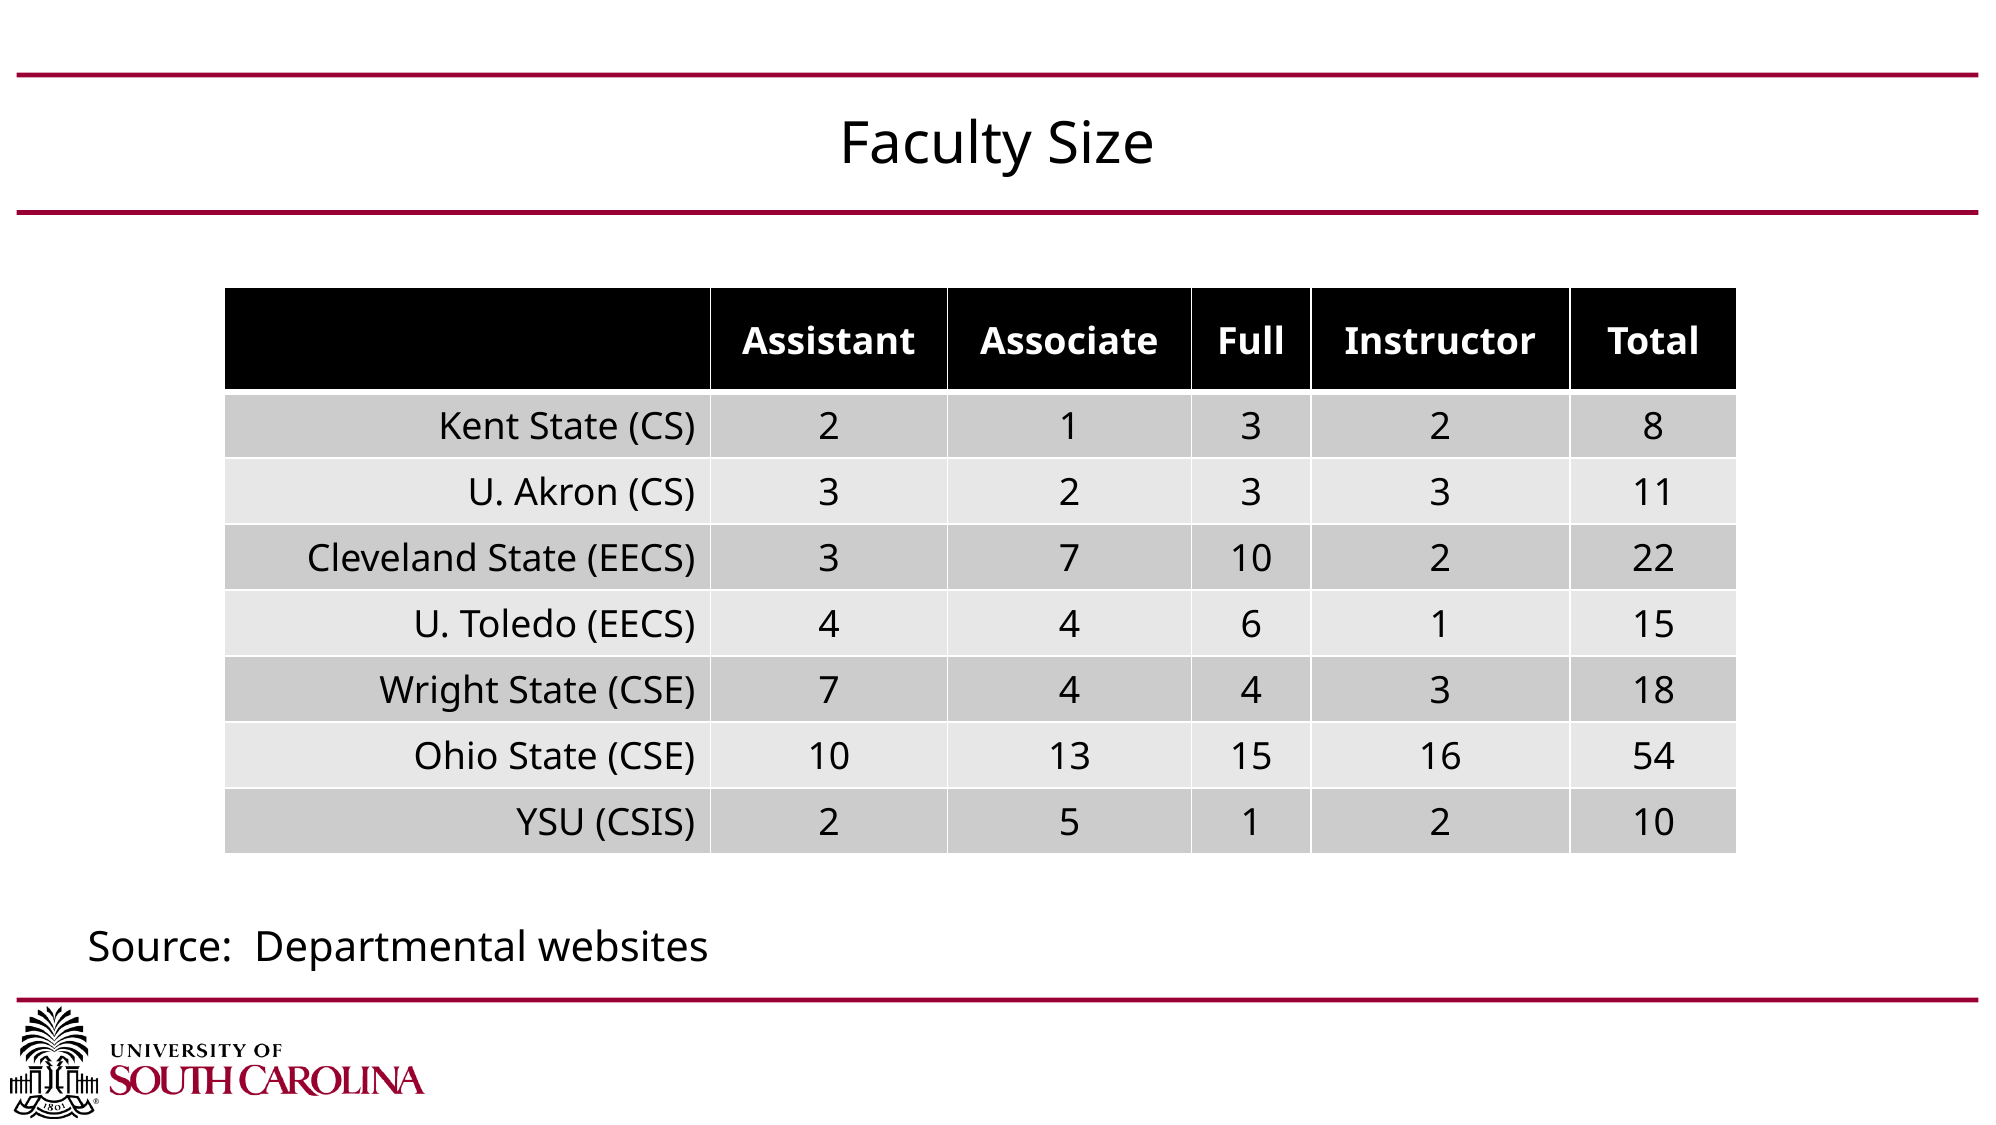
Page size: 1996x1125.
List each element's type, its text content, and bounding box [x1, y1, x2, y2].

table_cell 18 [1571, 657, 1736, 721]
table_cell 3 [711, 525, 947, 589]
table_cell 1 [1312, 591, 1569, 655]
table_header Total [1571, 288, 1736, 389]
table_cell 2 [1312, 395, 1569, 457]
table_header Instructor [1312, 288, 1569, 389]
table_cell 1 [1192, 789, 1310, 853]
table_cell 4 [1192, 657, 1310, 721]
table_cell 10 [1571, 789, 1736, 853]
table_cell 2 [948, 459, 1191, 523]
table_cell U. Toledo (EECS) [225, 591, 710, 655]
table_cell 7 [948, 525, 1191, 589]
table_cell Kent State (CS) [225, 395, 710, 457]
table_cell 11 [1571, 459, 1736, 523]
table_cell 3 [1312, 657, 1569, 721]
table_cell 13 [948, 723, 1191, 787]
text_box Source: Departmental websites [72, 912, 1740, 986]
table_cell 10 [711, 723, 947, 787]
table_cell 7 [711, 657, 947, 721]
table_cell U. Akron (CS) [225, 459, 710, 523]
table_cell 3 [711, 459, 947, 523]
table_cell 6 [1192, 591, 1310, 655]
table_cell 2 [711, 395, 947, 457]
table_cell 15 [1571, 591, 1736, 655]
table_cell Ohio State (CSE) [225, 723, 710, 787]
table_cell 10 [1192, 525, 1310, 589]
table_cell 16 [1312, 723, 1569, 787]
table_cell 3 [1192, 395, 1310, 457]
title Faculty Size [99, 74, 1896, 206]
picture [10, 1006, 425, 1119]
table_cell 3 [1312, 459, 1569, 523]
table_header Full [1192, 288, 1310, 389]
table_cell 3 [1192, 459, 1310, 523]
table_cell 54 [1571, 723, 1736, 787]
table_cell YSU (CSIS) [225, 789, 710, 853]
table_cell 15 [1192, 723, 1310, 787]
table_cell 22 [1571, 525, 1736, 589]
table_header Associate [948, 288, 1191, 389]
table_cell 4 [711, 591, 947, 655]
table_cell 2 [1312, 525, 1569, 589]
table_cell 8 [1571, 395, 1736, 457]
table_cell 2 [711, 789, 947, 853]
table_header [225, 288, 710, 389]
table_cell 5 [948, 789, 1191, 853]
table_cell 4 [948, 591, 1191, 655]
table_cell 2 [1312, 789, 1569, 853]
table_cell Cleveland State (EECS) [225, 525, 710, 589]
table_cell Wright State (CSE) [225, 657, 710, 721]
table_cell 4 [948, 657, 1191, 721]
table_cell 1 [948, 395, 1191, 457]
table_header Assistant [711, 288, 947, 389]
